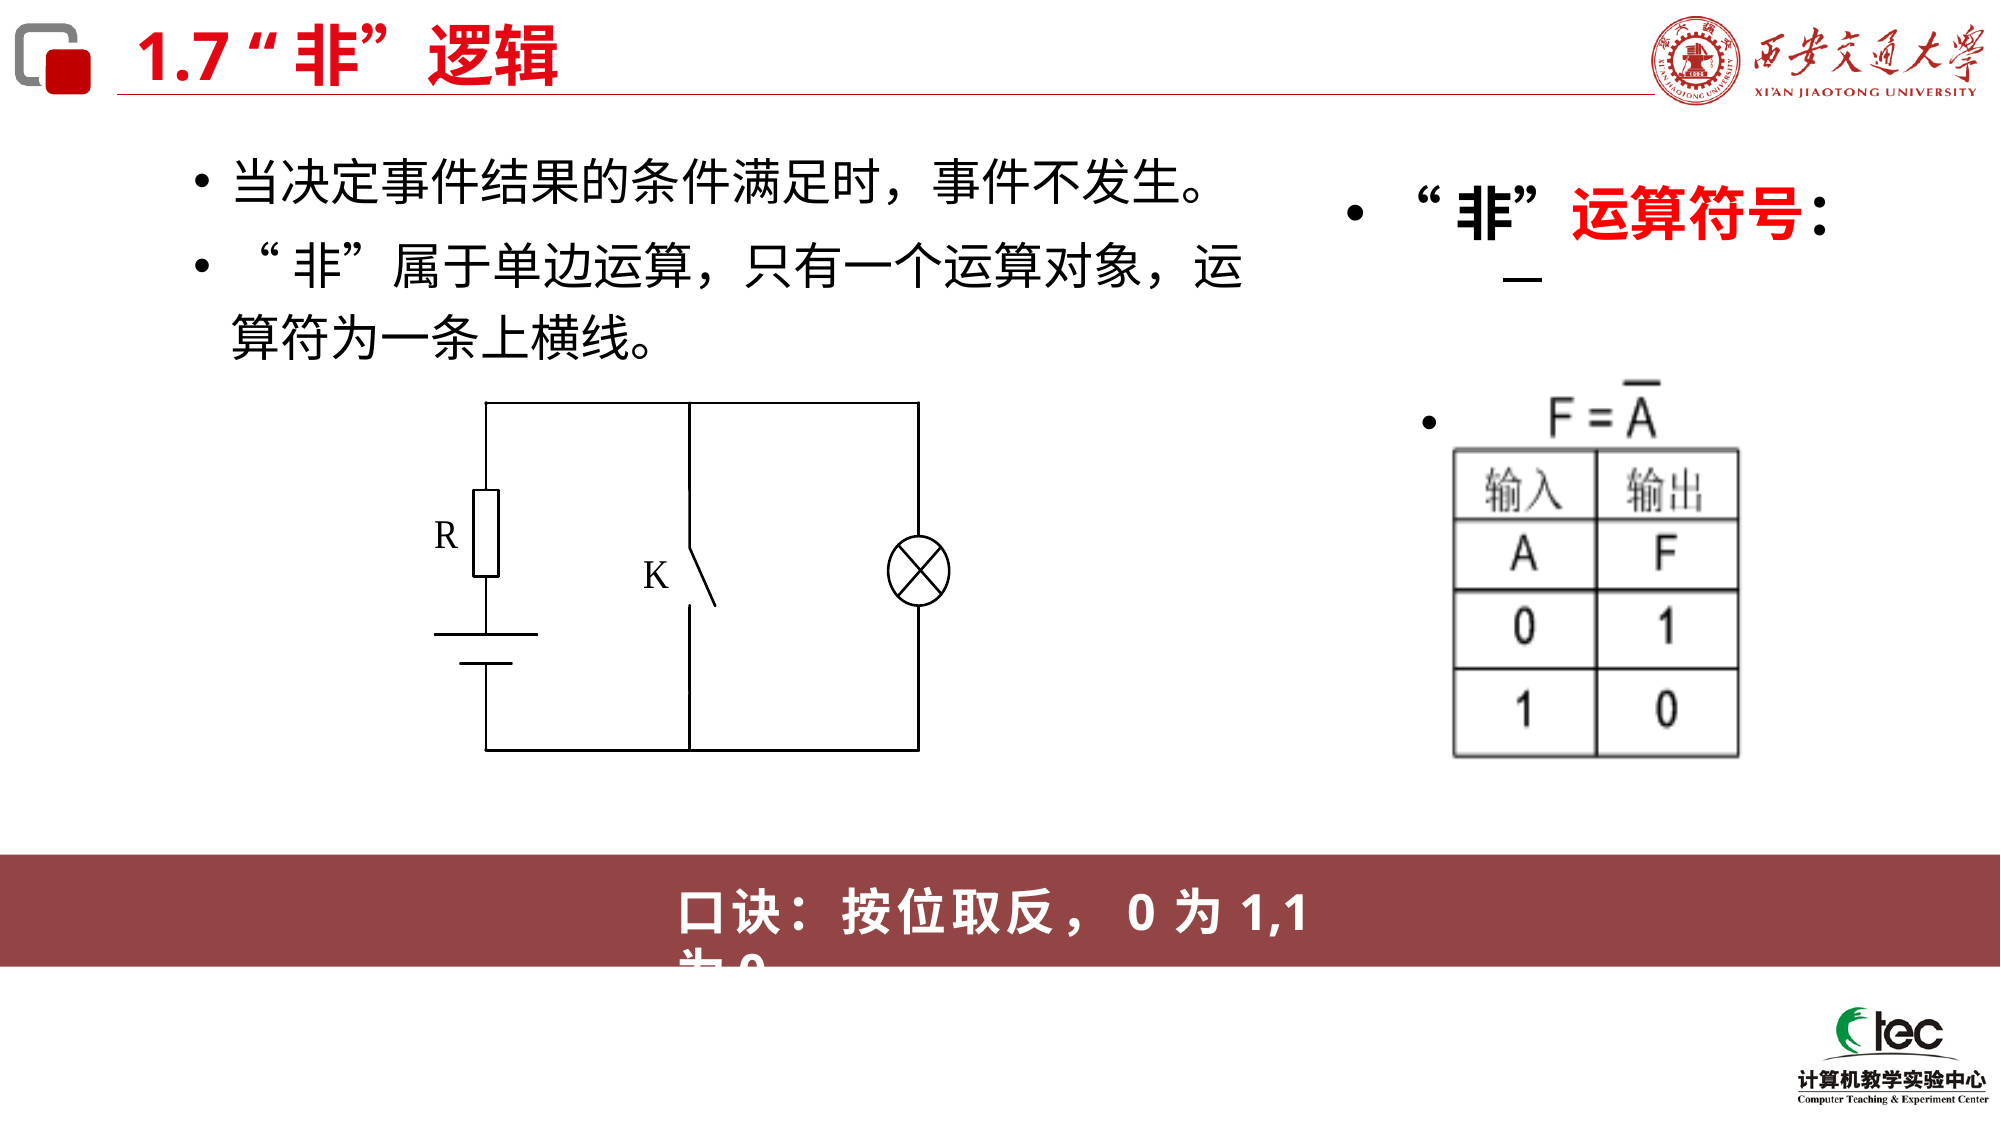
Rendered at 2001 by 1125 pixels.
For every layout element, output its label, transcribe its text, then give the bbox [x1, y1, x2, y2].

text_box 1.7 “非”逻辑 [120, 6, 576, 94]
text_box 1.7 “非”逻辑 [120, 95, 576, 102]
picture [1647, 12, 1995, 109]
picture [1446, 360, 1752, 771]
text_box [19, 27, 91, 95]
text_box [0, 854, 2000, 967]
picture [1788, 993, 2000, 1125]
text_box “非”运算符号： A=B [1330, 134, 1868, 460]
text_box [429, 396, 955, 757]
